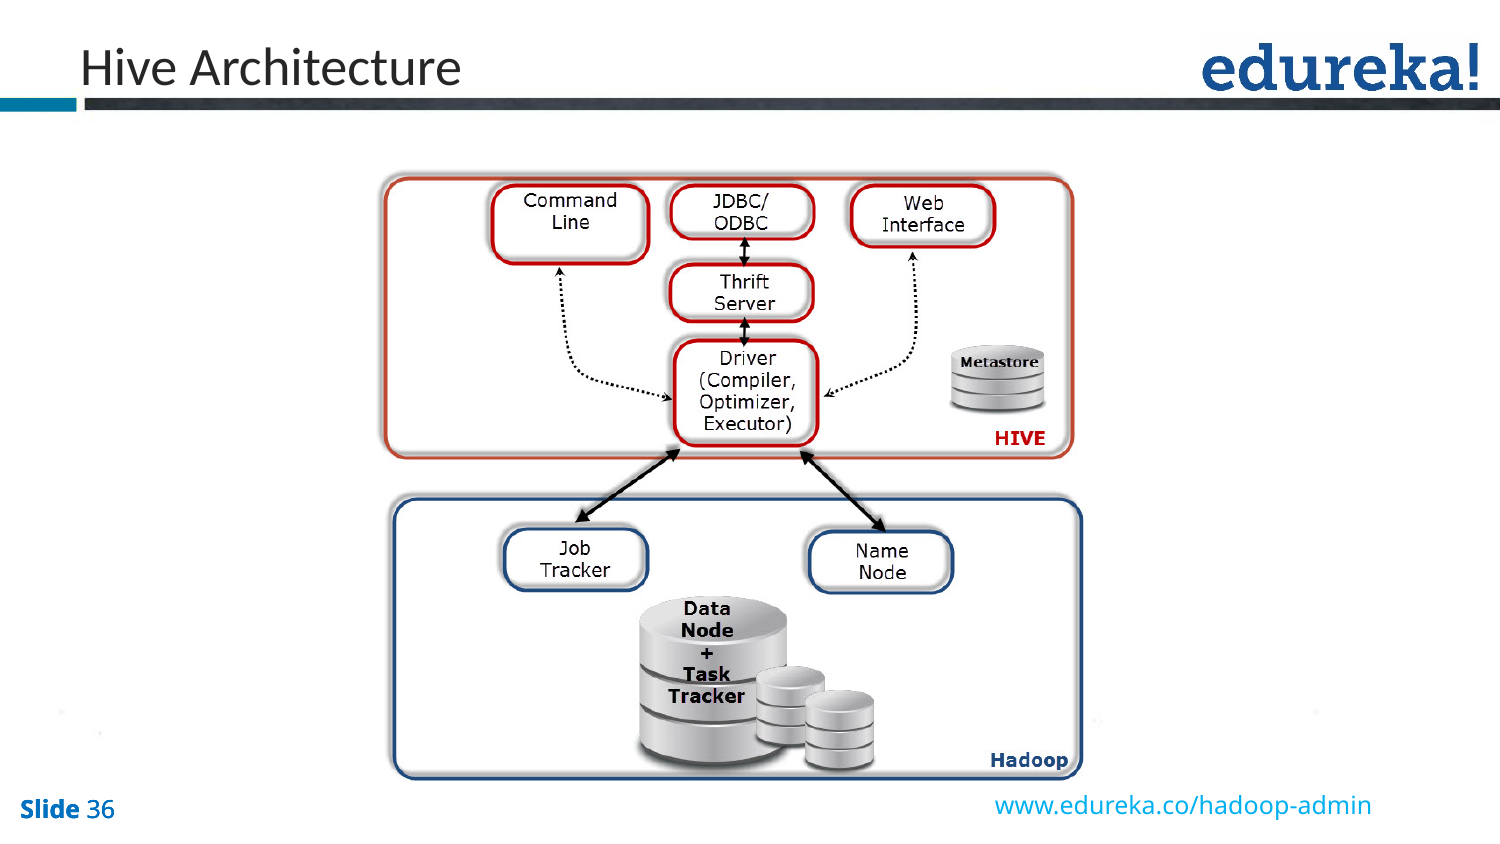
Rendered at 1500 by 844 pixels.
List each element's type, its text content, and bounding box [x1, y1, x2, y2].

text_box Hive Architecture [65, 23, 1028, 104]
picture [0, 0, 1500, 844]
